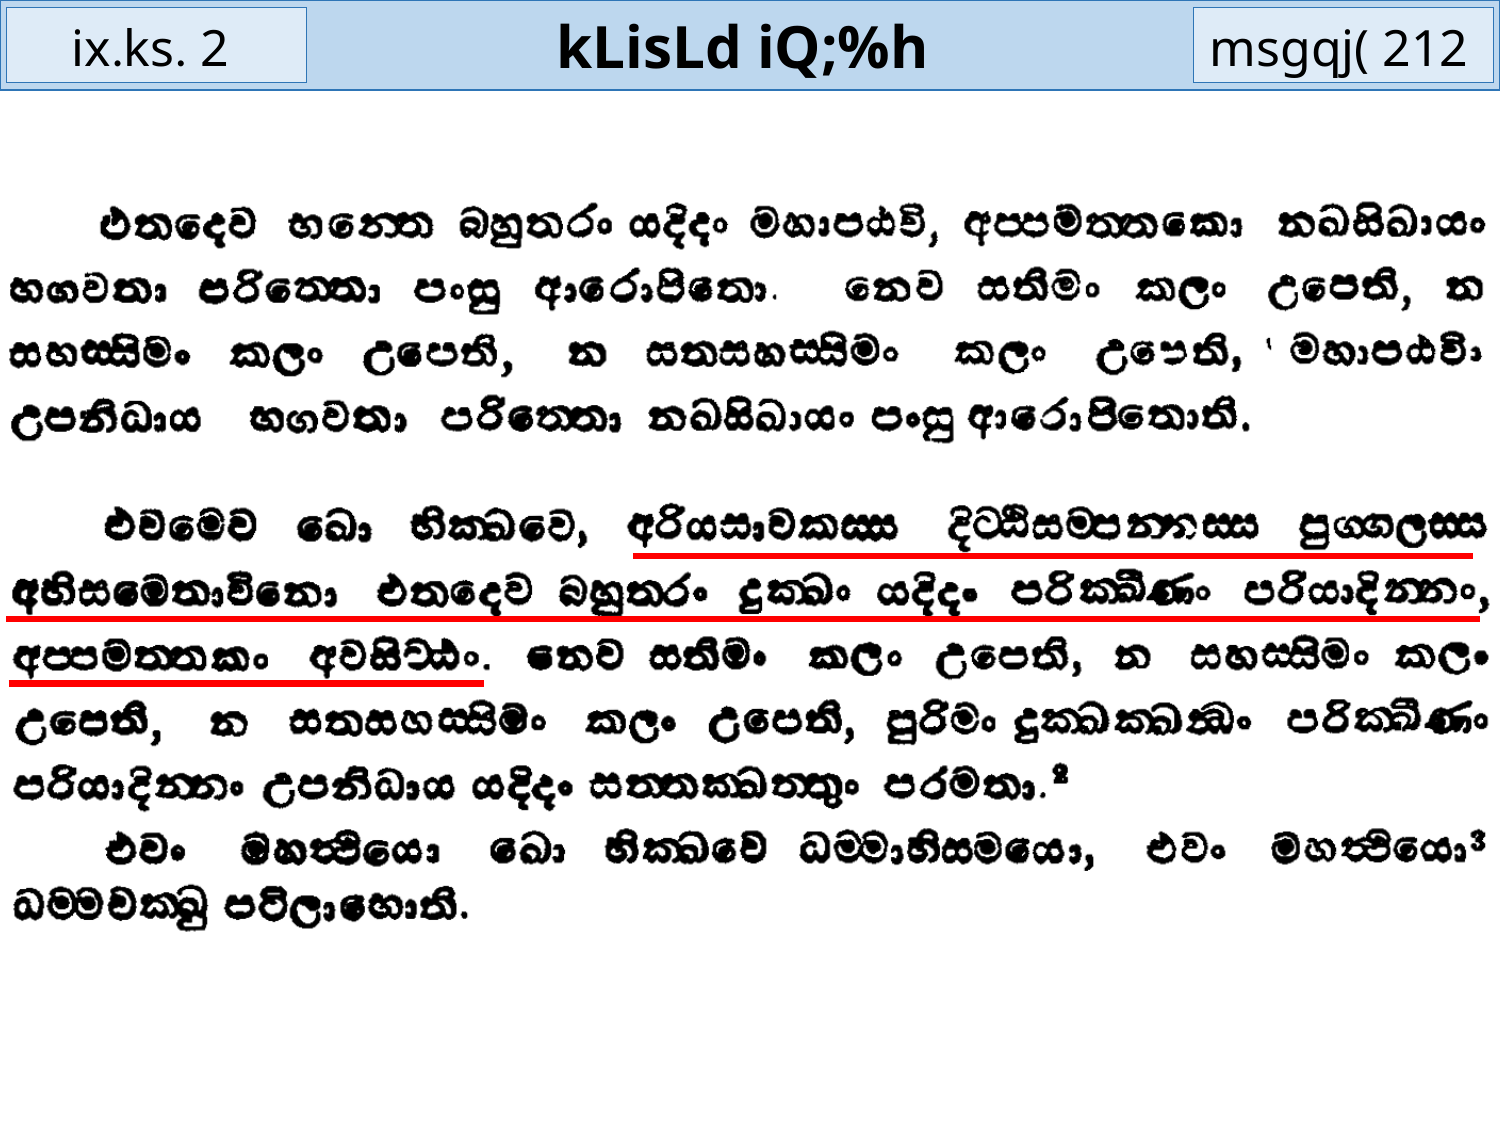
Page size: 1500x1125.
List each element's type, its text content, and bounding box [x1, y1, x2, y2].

picture [6, 193, 1497, 936]
text_box msgqj( 212 [1194, 10, 1497, 82]
text_box kLisLd iQ;%h [316, 9, 1184, 81]
text_box ix.ks. 2 [6, 10, 308, 82]
